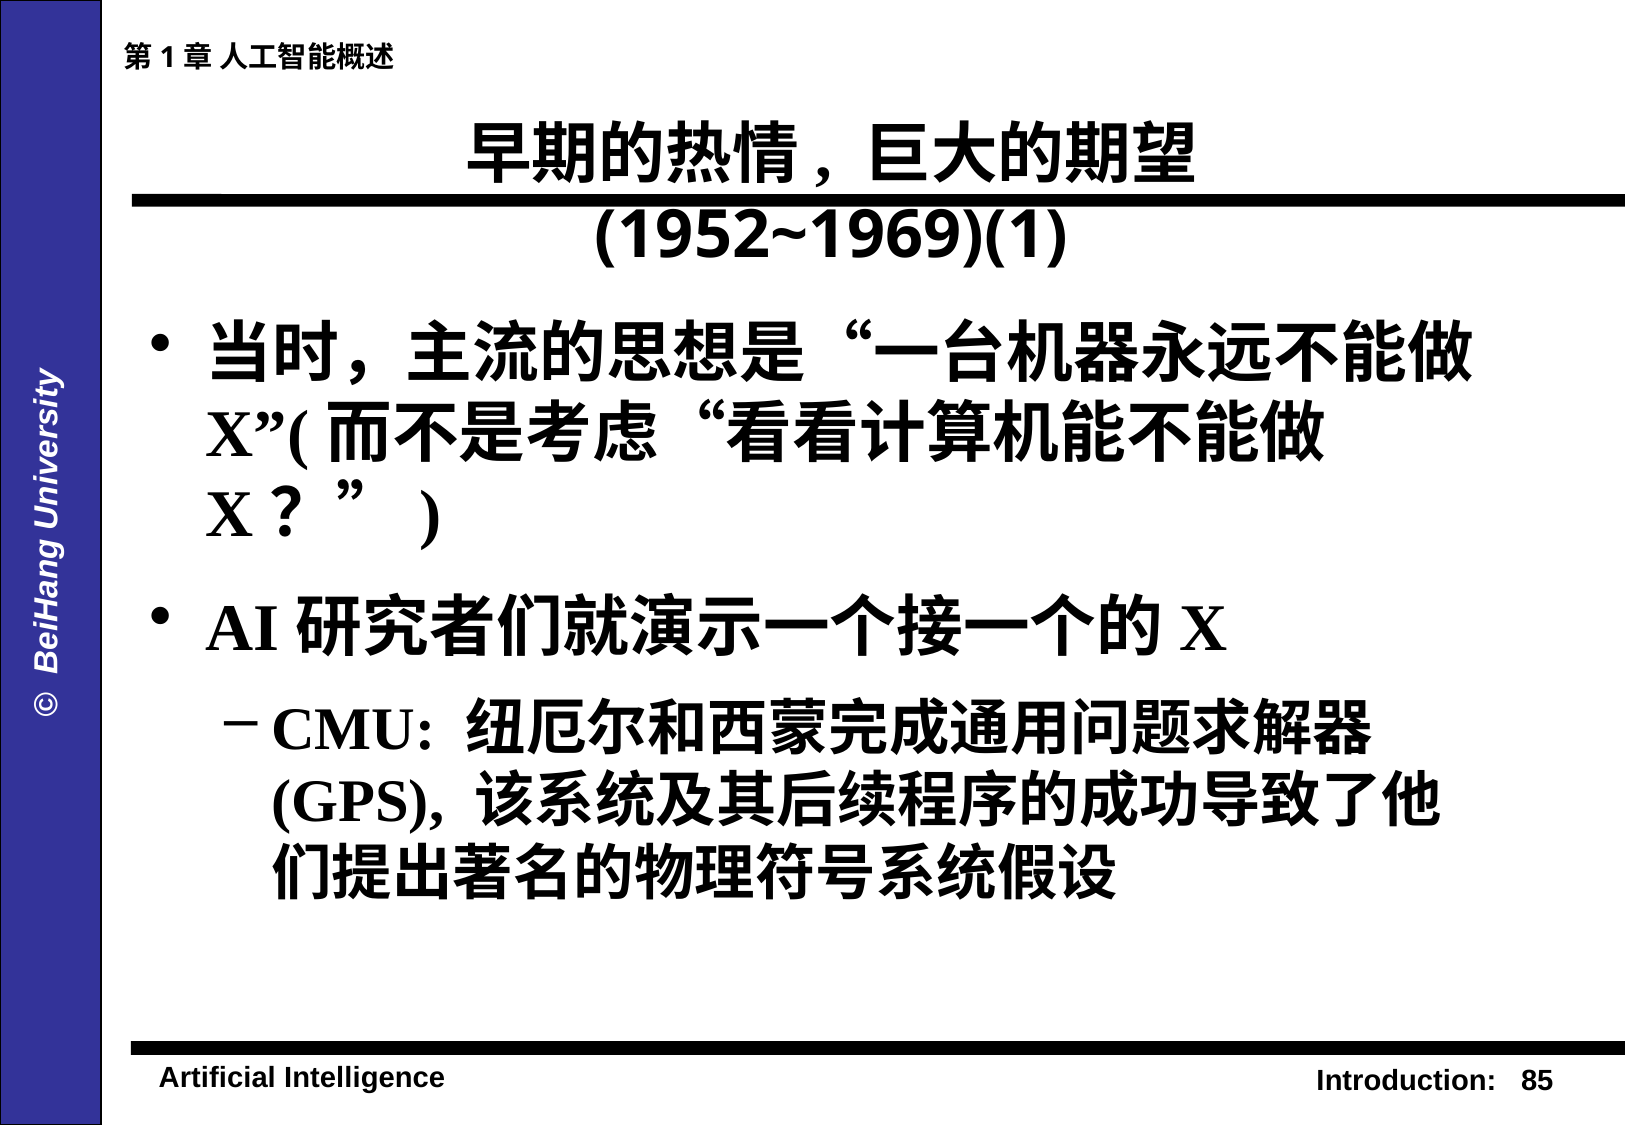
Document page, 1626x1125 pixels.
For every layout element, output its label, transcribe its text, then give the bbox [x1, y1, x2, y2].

text_box 第1章 人工智能概述 [0, 30, 519, 81]
list 当时，主流的思想是“一台机器永远不能做X”(而不是考虑“看看计算机能不能做X？”) AI研究者们就演示一个接一个的X CMU: 纽厄尔和西蒙完成通用问题求解器(GPS), 该系统及其后续程序的成功导致了他们提出著名的物理符号系统假设 [134, 302, 1516, 1026]
title 早期的热情, 巨大的期望 (1952~1969)(1) [95, 90, 1568, 291]
